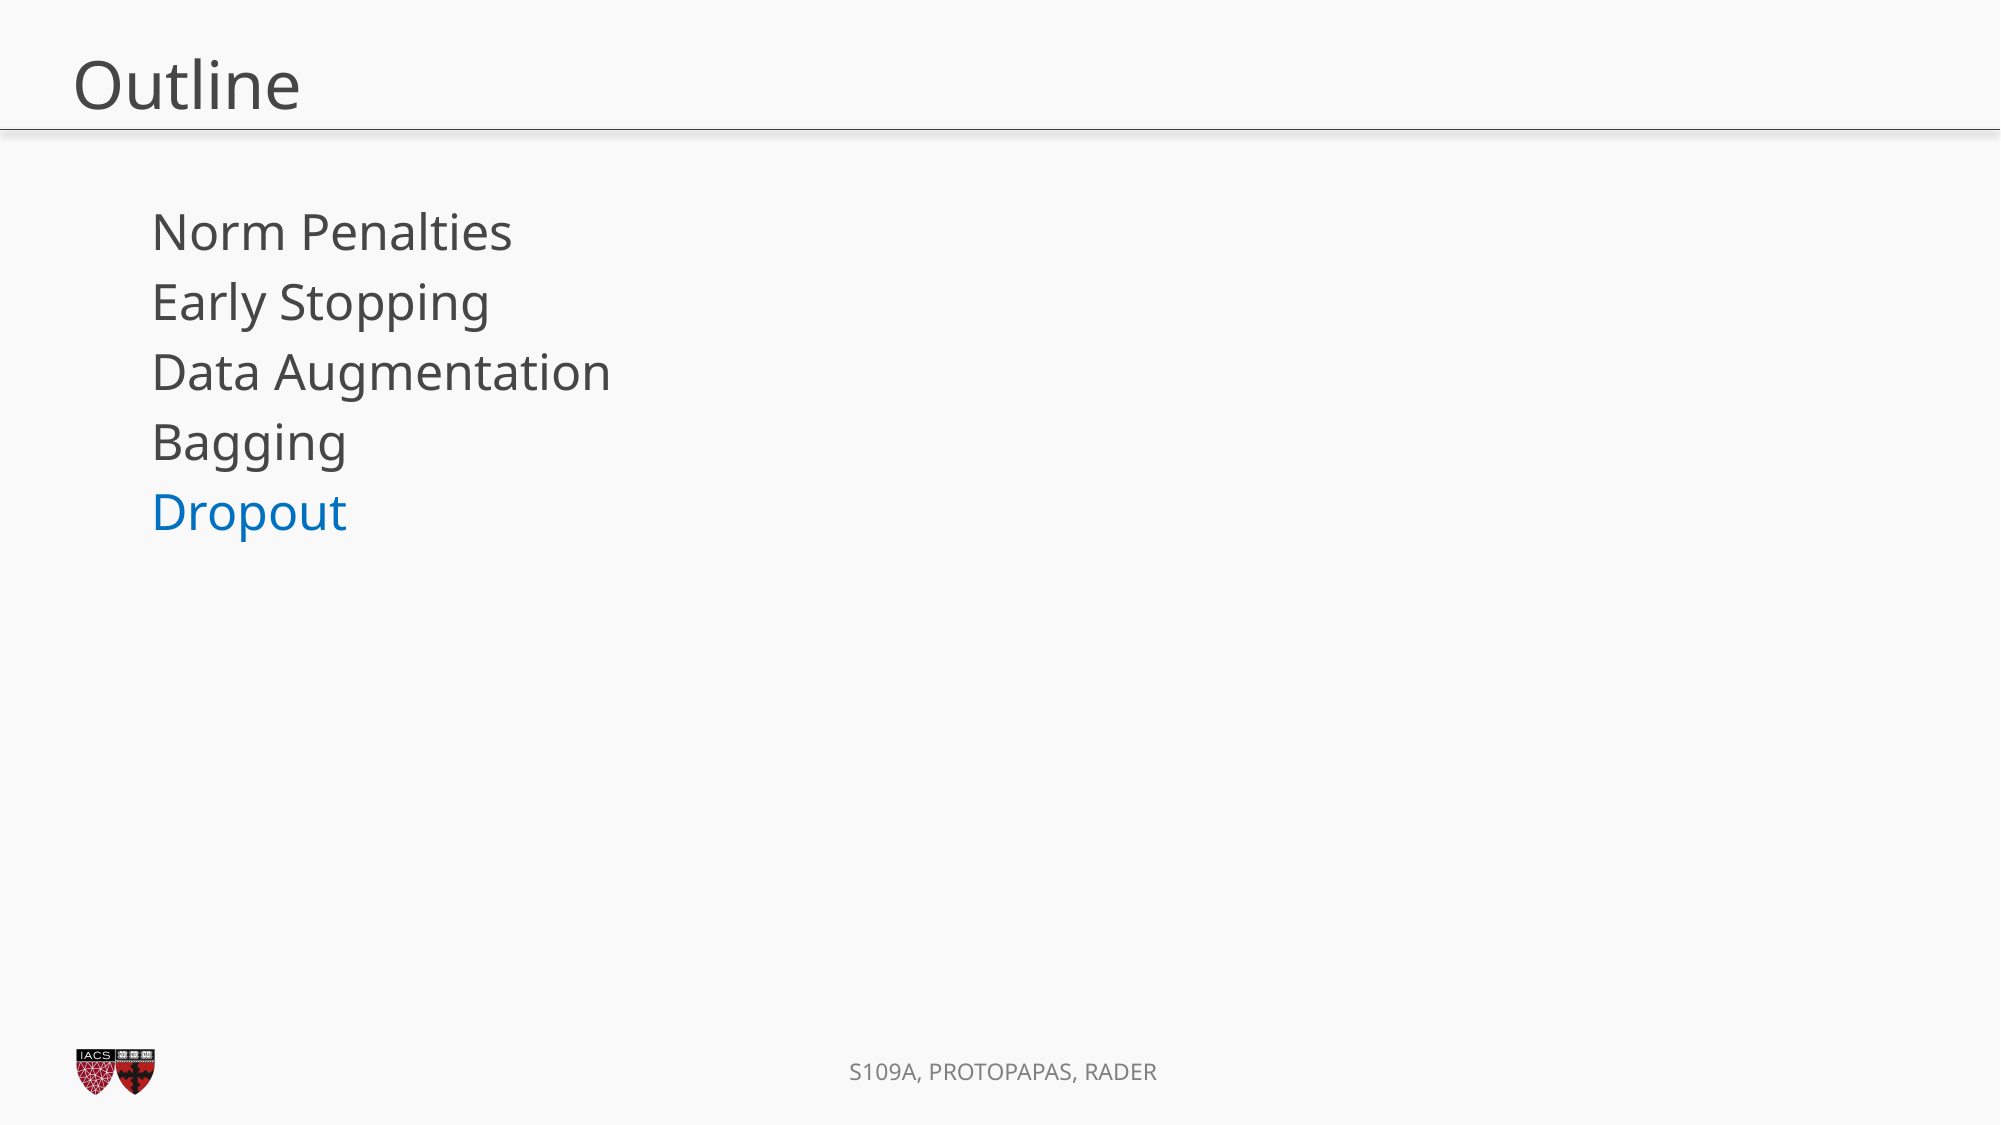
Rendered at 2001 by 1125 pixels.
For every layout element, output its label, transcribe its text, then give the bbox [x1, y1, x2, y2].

title Outline [57, 35, 1943, 162]
list Norm Penalties Early Stopping Data Augmentation Bagging Dropout [136, 193, 1831, 540]
picture [75, 1049, 155, 1095]
